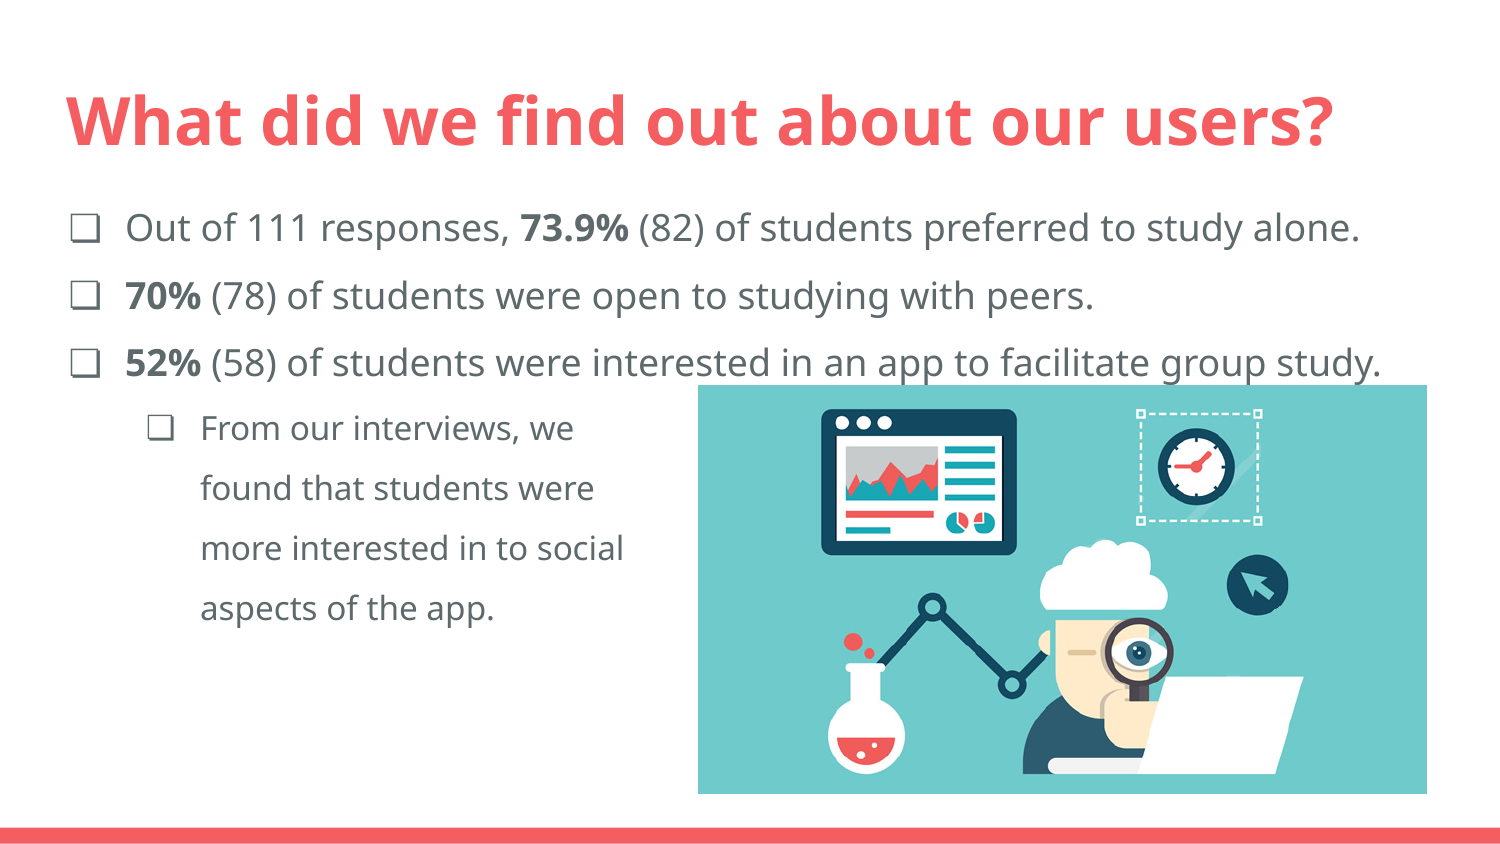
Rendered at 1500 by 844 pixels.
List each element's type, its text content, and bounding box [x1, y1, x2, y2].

title What did we find out about our users? [51, 64, 1449, 167]
picture [698, 385, 1427, 794]
text_box From our interviews, we found that students were more interested in to social aspects of the app. [34, 372, 661, 807]
list Out of 111 responses, 73.9% (82) of students preferred to study alone. 70% (78) of students were open to studying with peers. 52% (58) of students were interested in an app to facilitate group study. [34, 166, 1401, 382]
